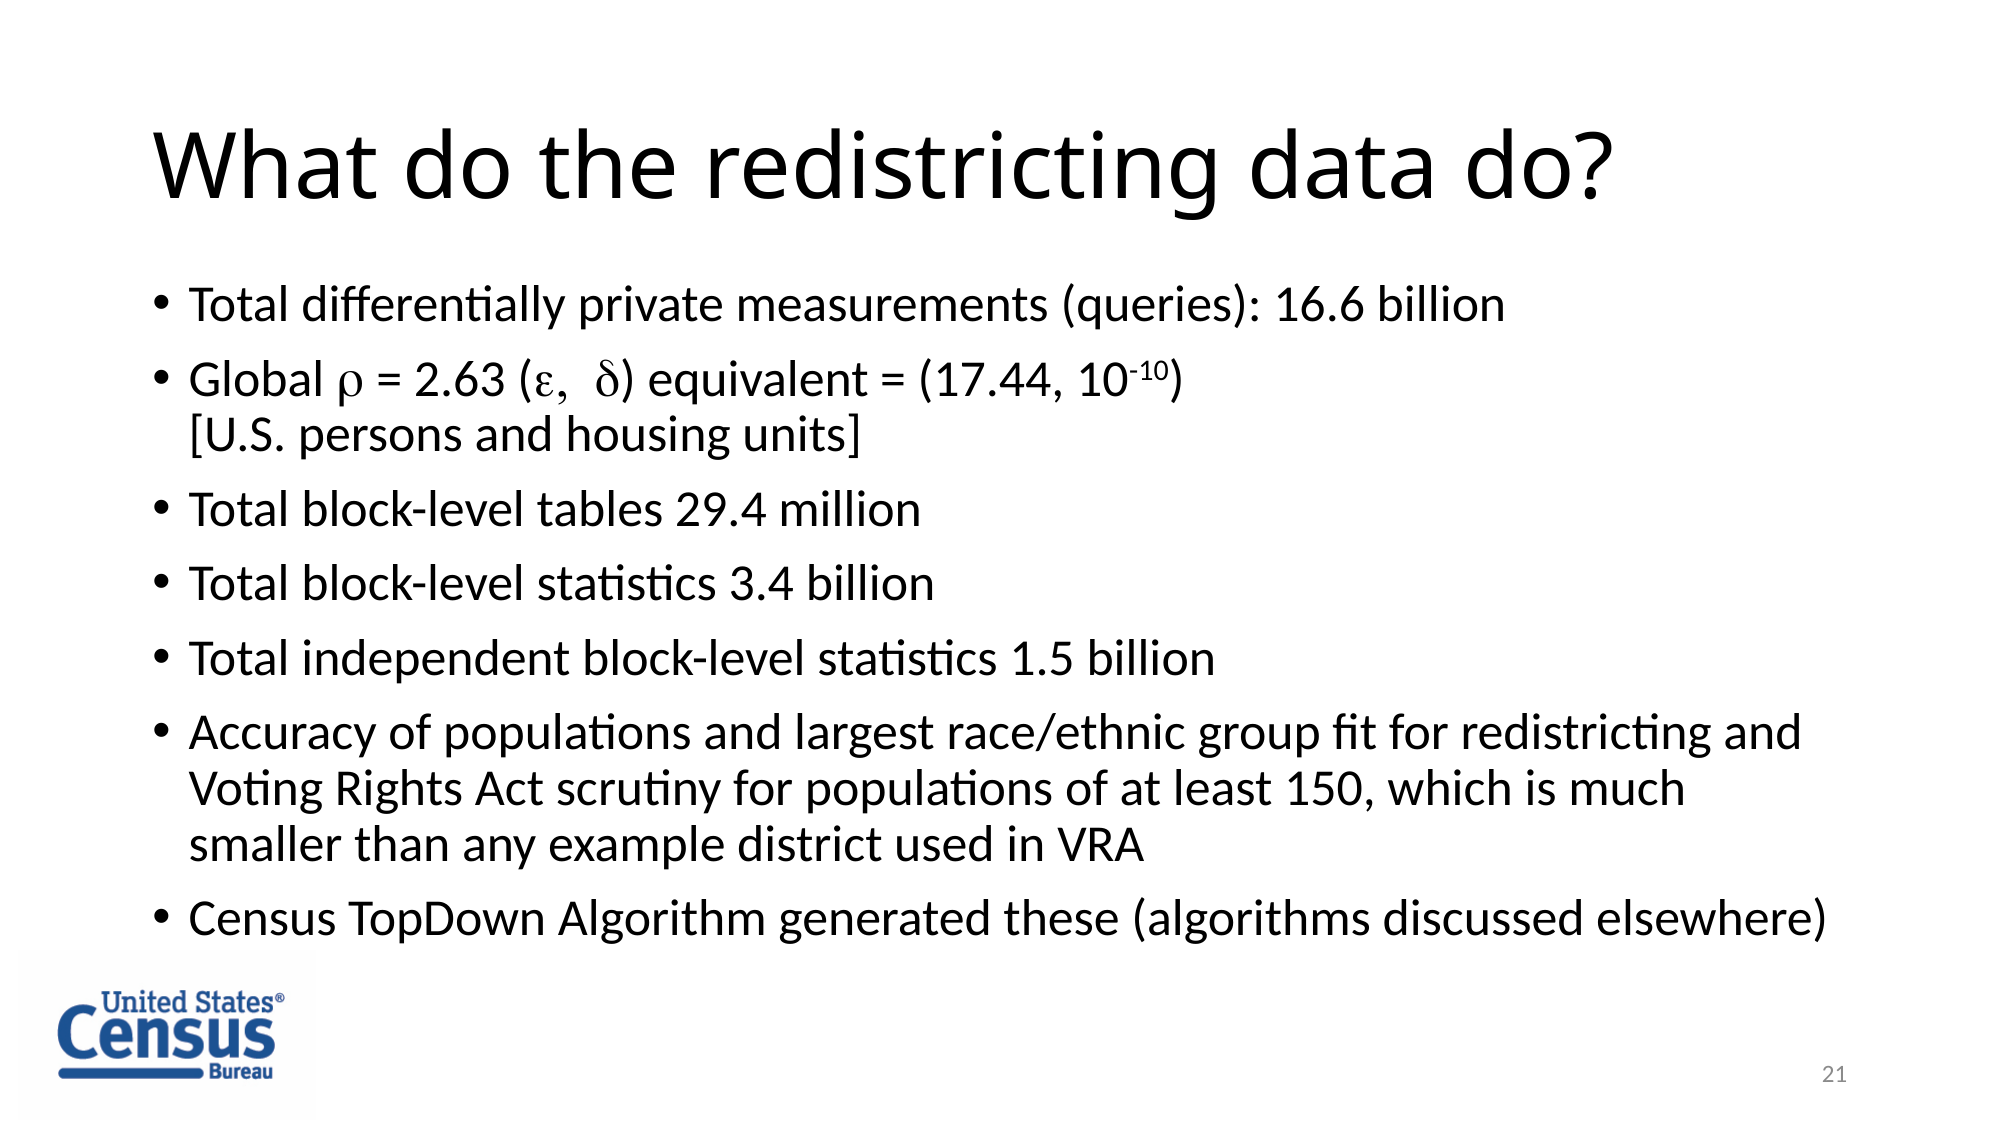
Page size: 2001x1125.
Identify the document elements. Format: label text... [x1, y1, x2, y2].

list Total differentially private measurements (queries): 16.6 billion Global r = 2.63 (e, d) equivalent = (17.44, 10-10) [U.S. persons and housing units] Total block-level tables 29.4 million Total block-level statistics 3.4 billion Total independent block-level statistics 1.5 billion Accuracy of populations and largest race/ethnic group fit for redistricting and Voting Rights Act scrutiny for populations of at least 150, which is much smaller than any example district used in VRA Census TopDown Algorithm generated these (algorithms discussed elsewhere) [137, 269, 1863, 984]
title What do the redistricting data do? [137, 59, 1863, 269]
slide_number 21 [1412, 1042, 1863, 1103]
picture [18, 950, 316, 1120]
